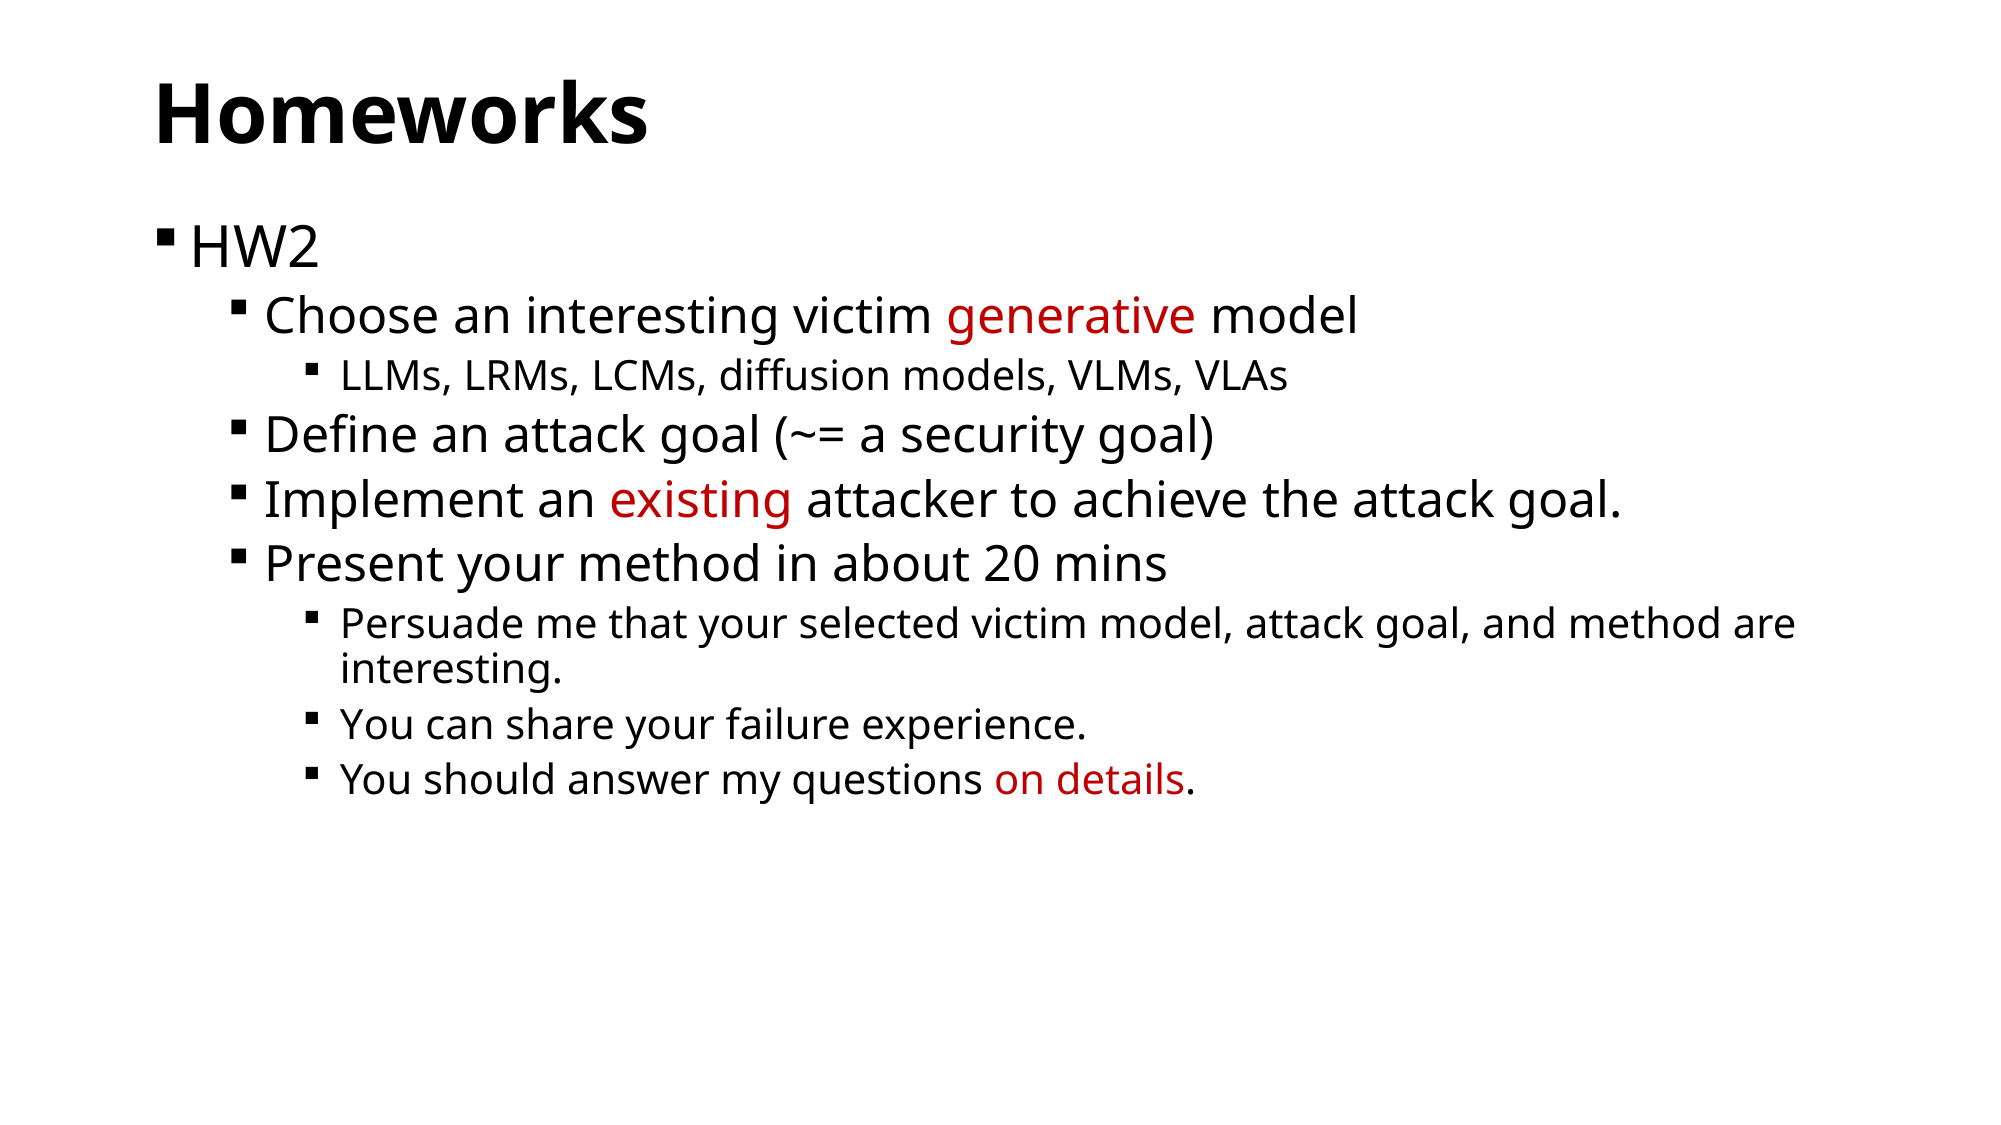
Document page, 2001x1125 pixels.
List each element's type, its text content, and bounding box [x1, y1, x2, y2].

list HW2 Choose an interesting victim generative model LLMs, LRMs, LCMs, diffusion models, VLMs, VLAs Define an attack goal (~= a security goal) Implement an existing attacker to achieve the attack goal. Present your method in about 20 mins Persuade me that your selected victim model, attack goal, and method are interesting. You can share your failure experience. You should answer my questions on details. [137, 209, 1863, 1014]
title Homeworks [137, 59, 1863, 174]
